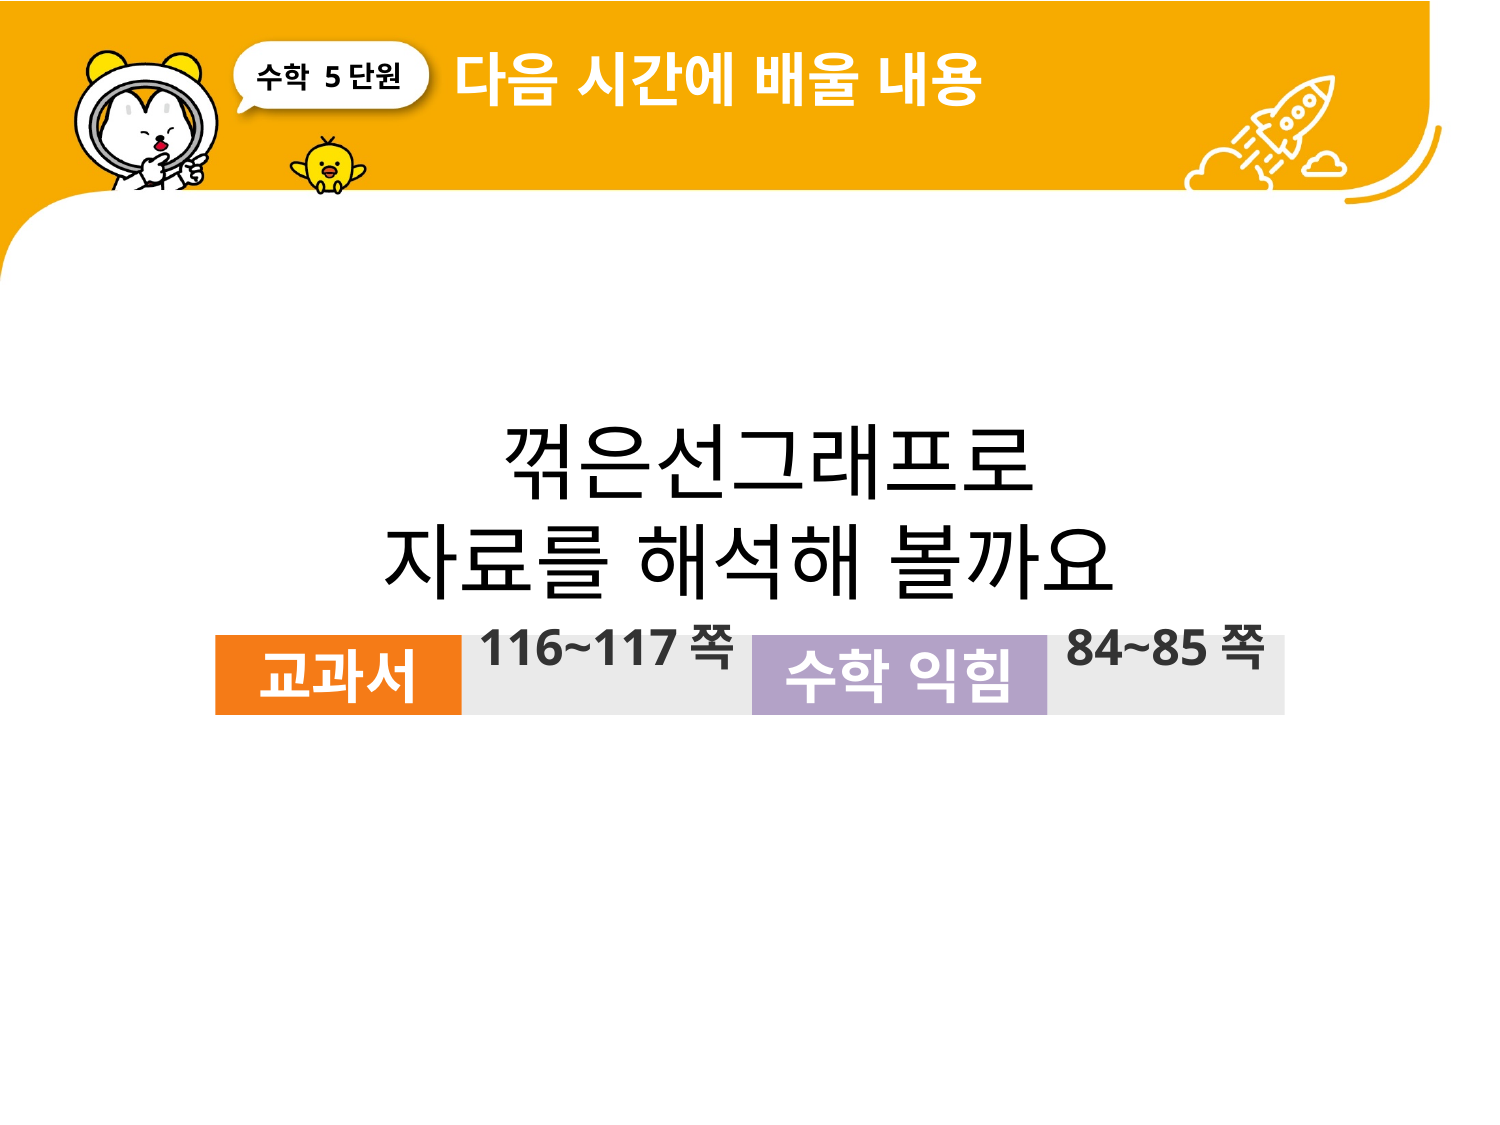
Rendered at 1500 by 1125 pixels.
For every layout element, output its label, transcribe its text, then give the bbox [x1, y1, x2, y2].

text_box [215, 635, 1285, 715]
list 다음 시간에 배울 내용 [438, 39, 1204, 126]
text_box 꺾은선그래프로 자료를 해석해 볼까요 [188, 385, 1312, 635]
picture [0, 1, 1500, 1124]
list 5단원 [282, 55, 445, 106]
